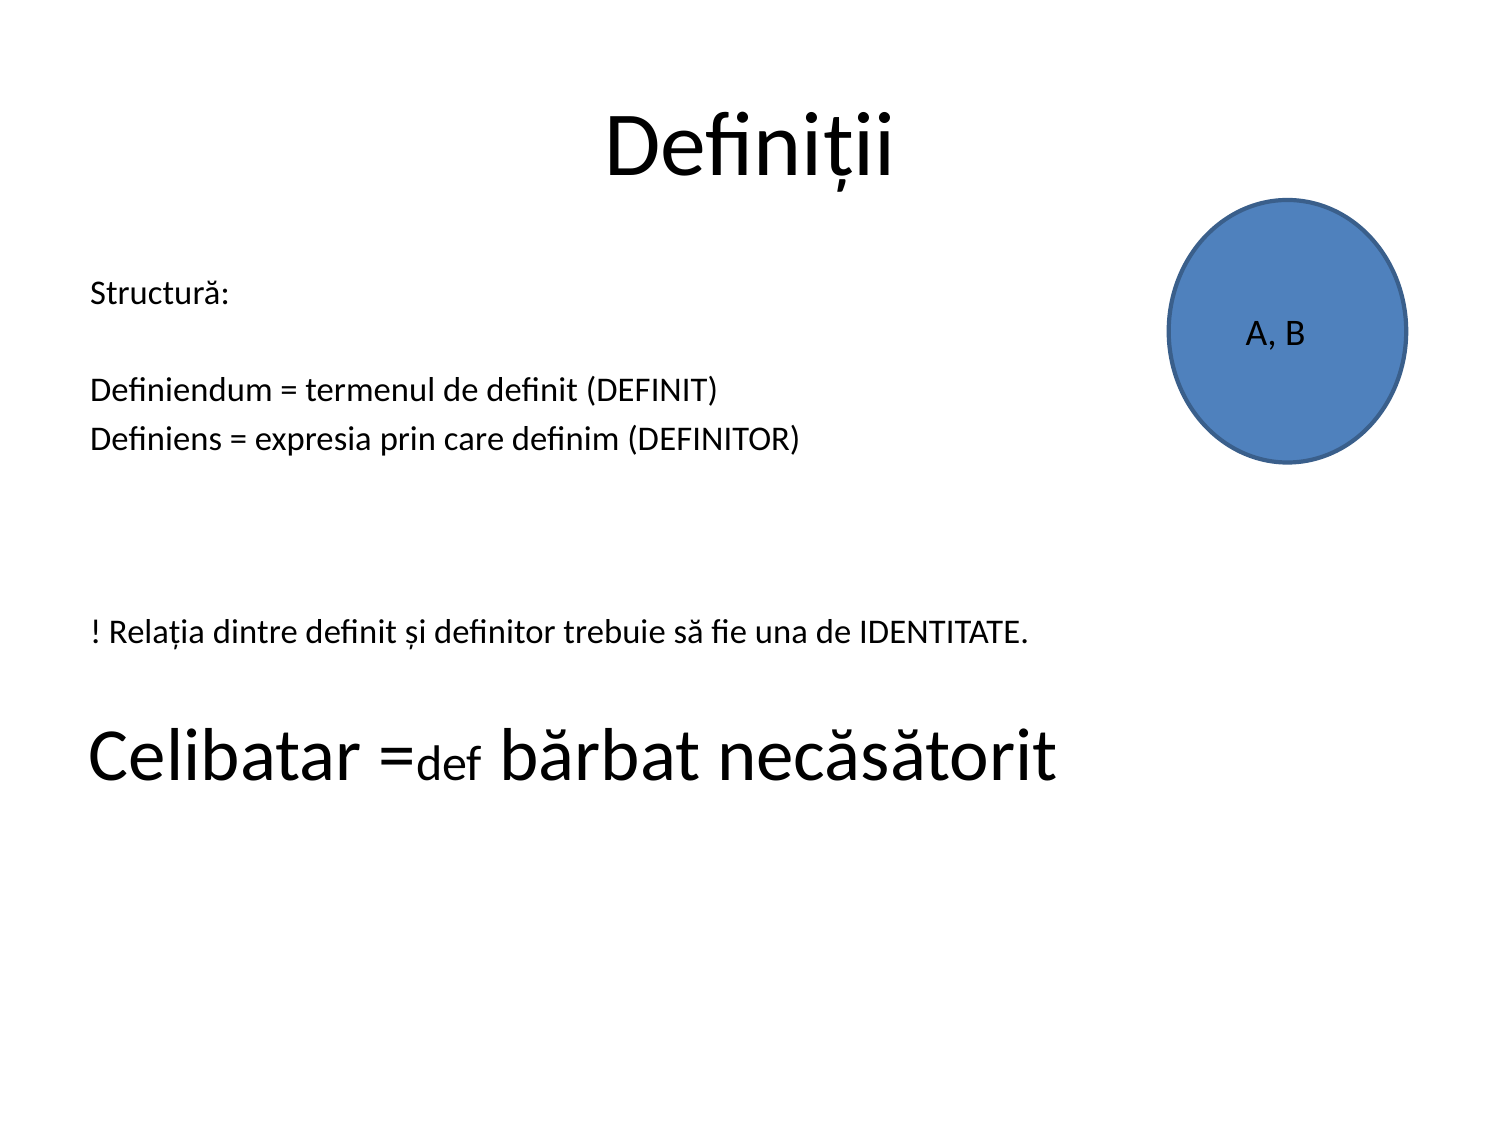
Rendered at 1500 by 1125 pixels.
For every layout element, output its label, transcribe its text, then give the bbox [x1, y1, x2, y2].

text_box Celibatar =def bărbat necăsătorit [74, 697, 1262, 983]
list Structură: Definiendum = termenul de definit (DEFINIT) Definiens = expresia prin care definim (DEFINITOR) ! Relația dintre definit și definitor trebuie să fie una de IDENTITATE. [75, 262, 1425, 663]
text_box A, B [1230, 300, 1345, 361]
text_box [1166, 197, 1409, 465]
title Definiții [75, 45, 1425, 233]
